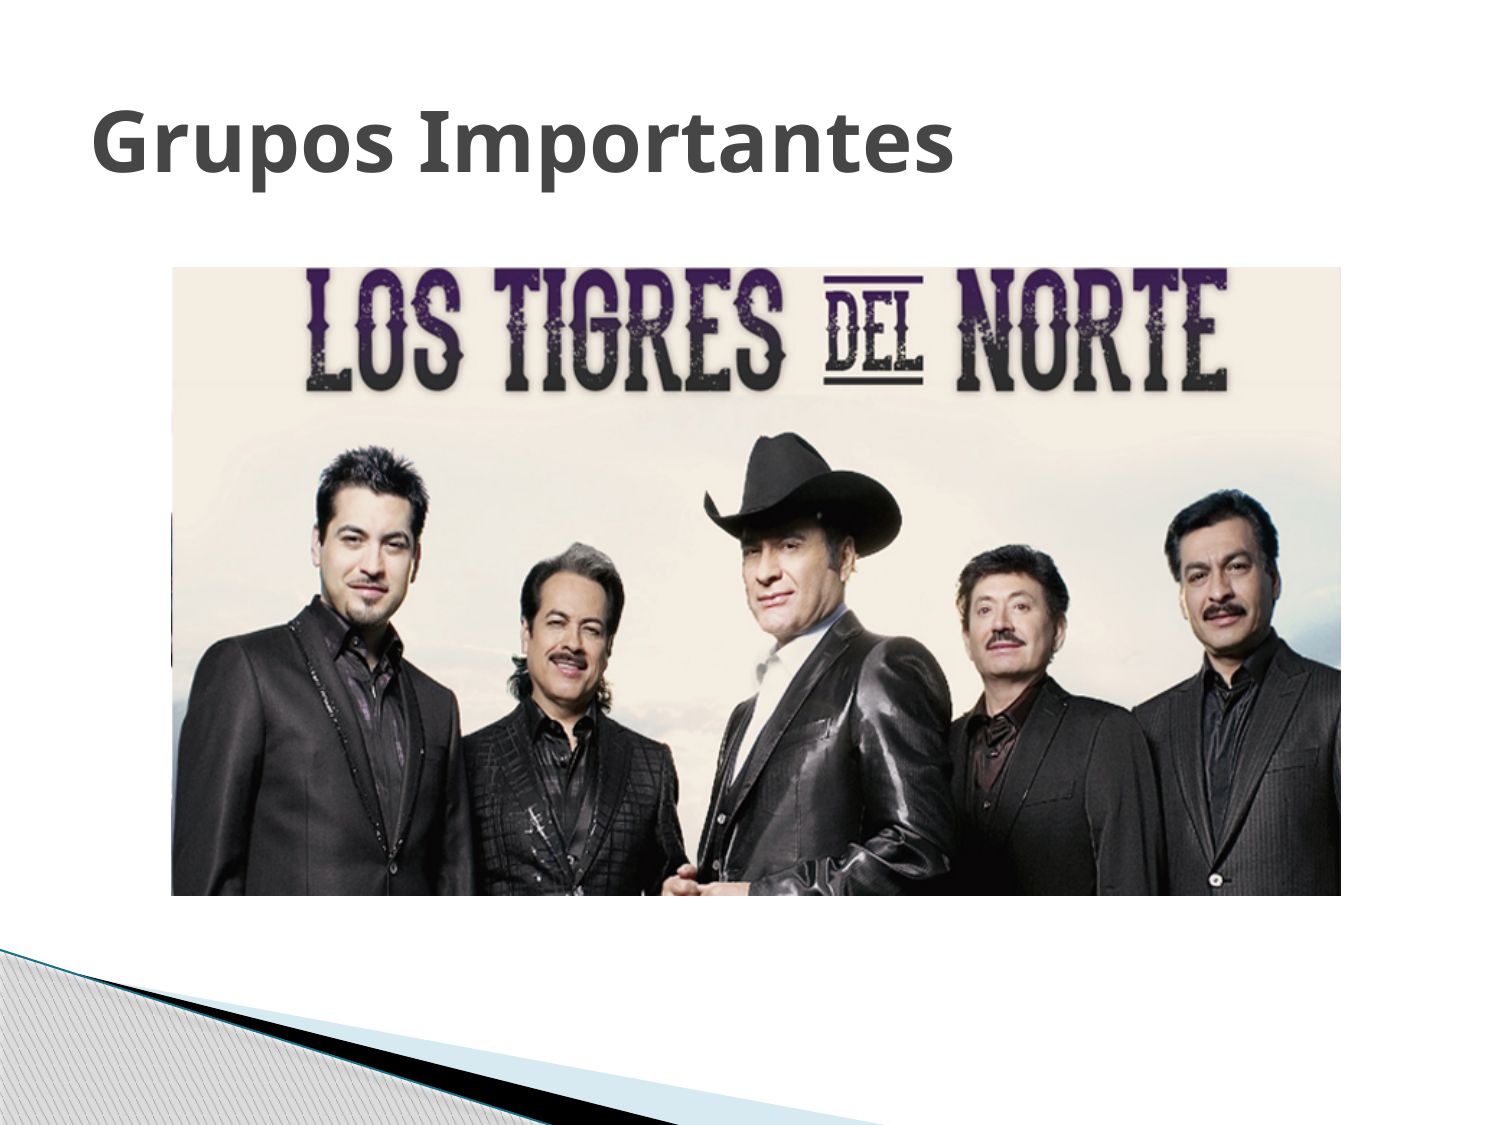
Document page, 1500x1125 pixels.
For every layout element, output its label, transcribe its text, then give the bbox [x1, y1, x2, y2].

picture [170, 266, 1341, 897]
title Grupos Importantes [75, 45, 1425, 233]
